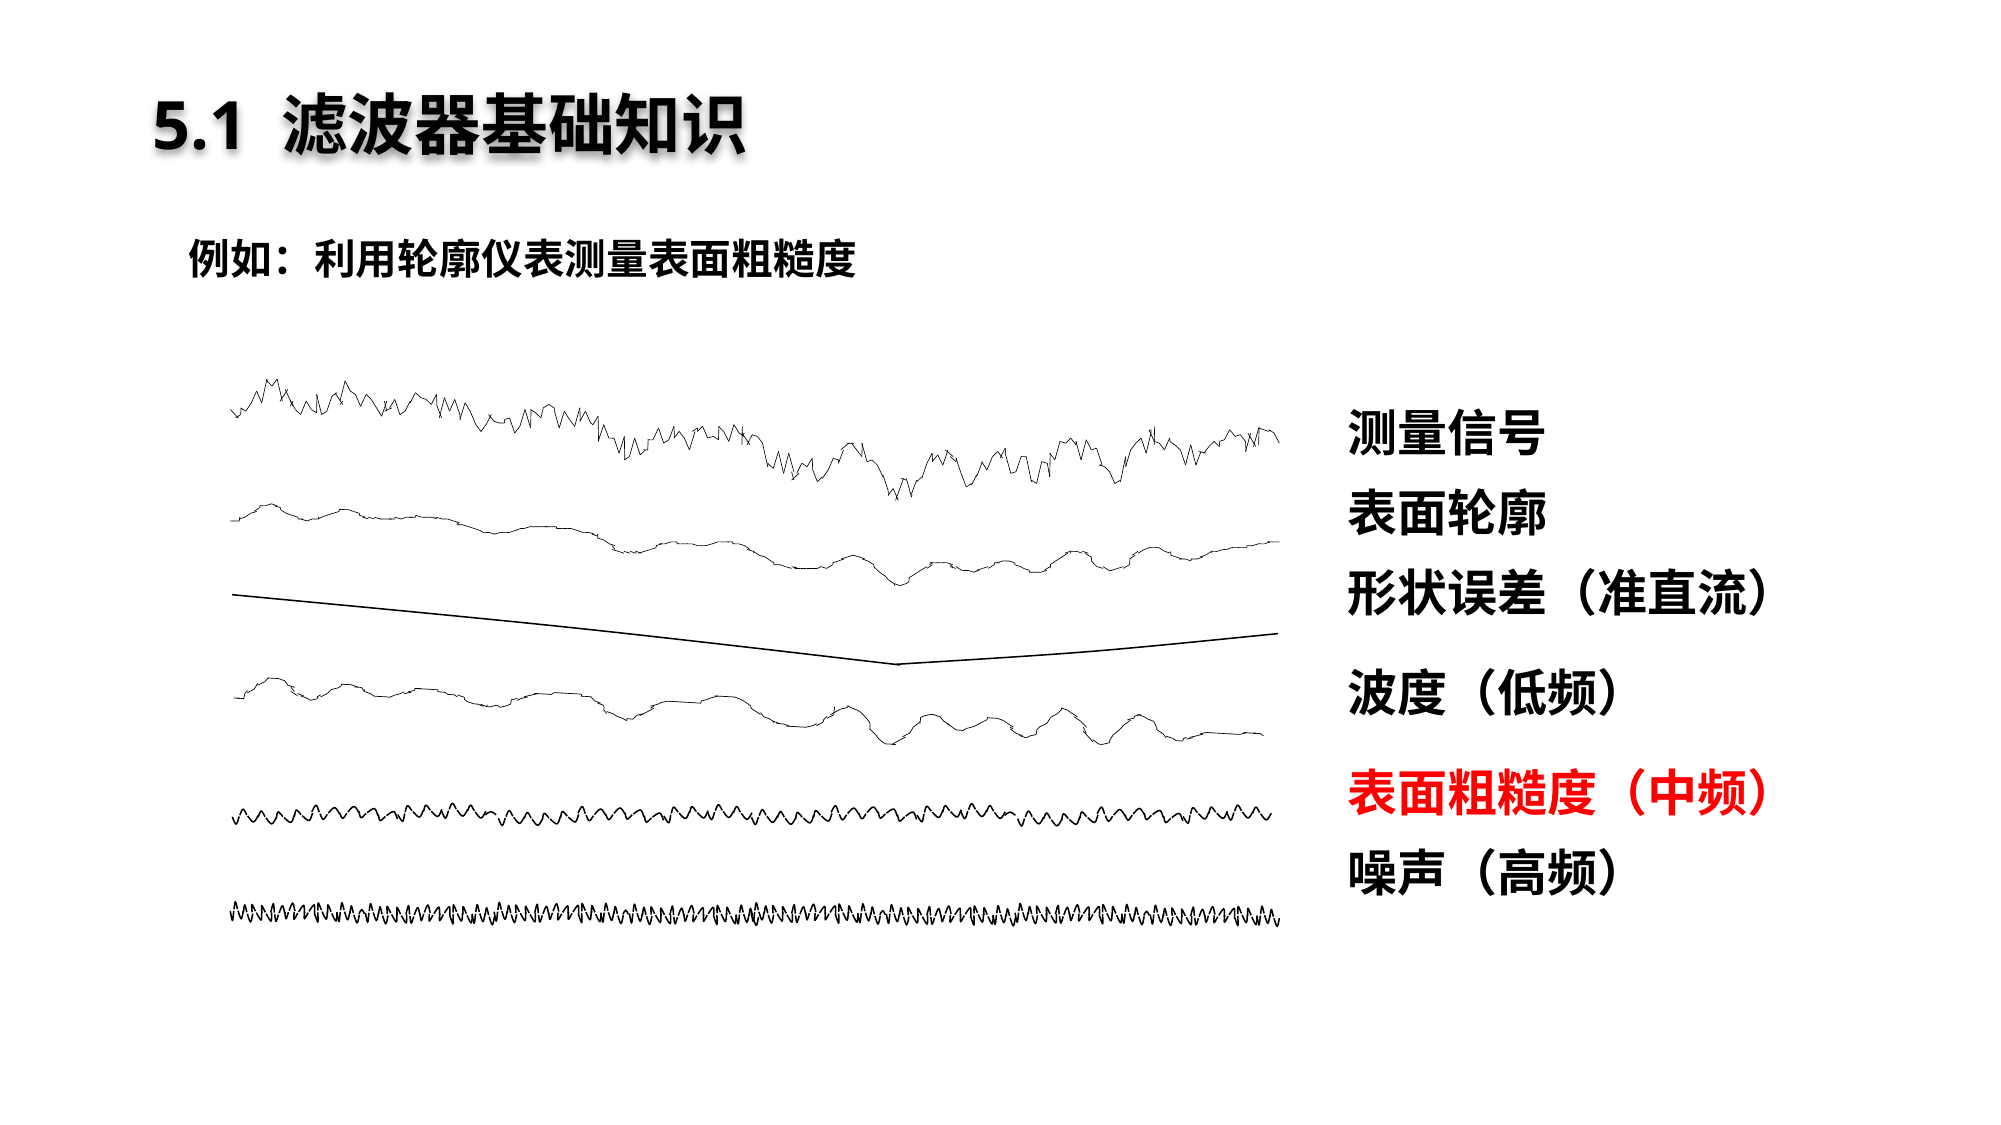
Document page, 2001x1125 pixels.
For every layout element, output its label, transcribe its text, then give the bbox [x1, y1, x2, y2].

title 5.1 滤波器基础知识 [137, 79, 1863, 176]
text_box 例如：利用轮廓仪表测量表面粗糙度 [173, 199, 1524, 330]
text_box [230, 313, 1865, 1055]
